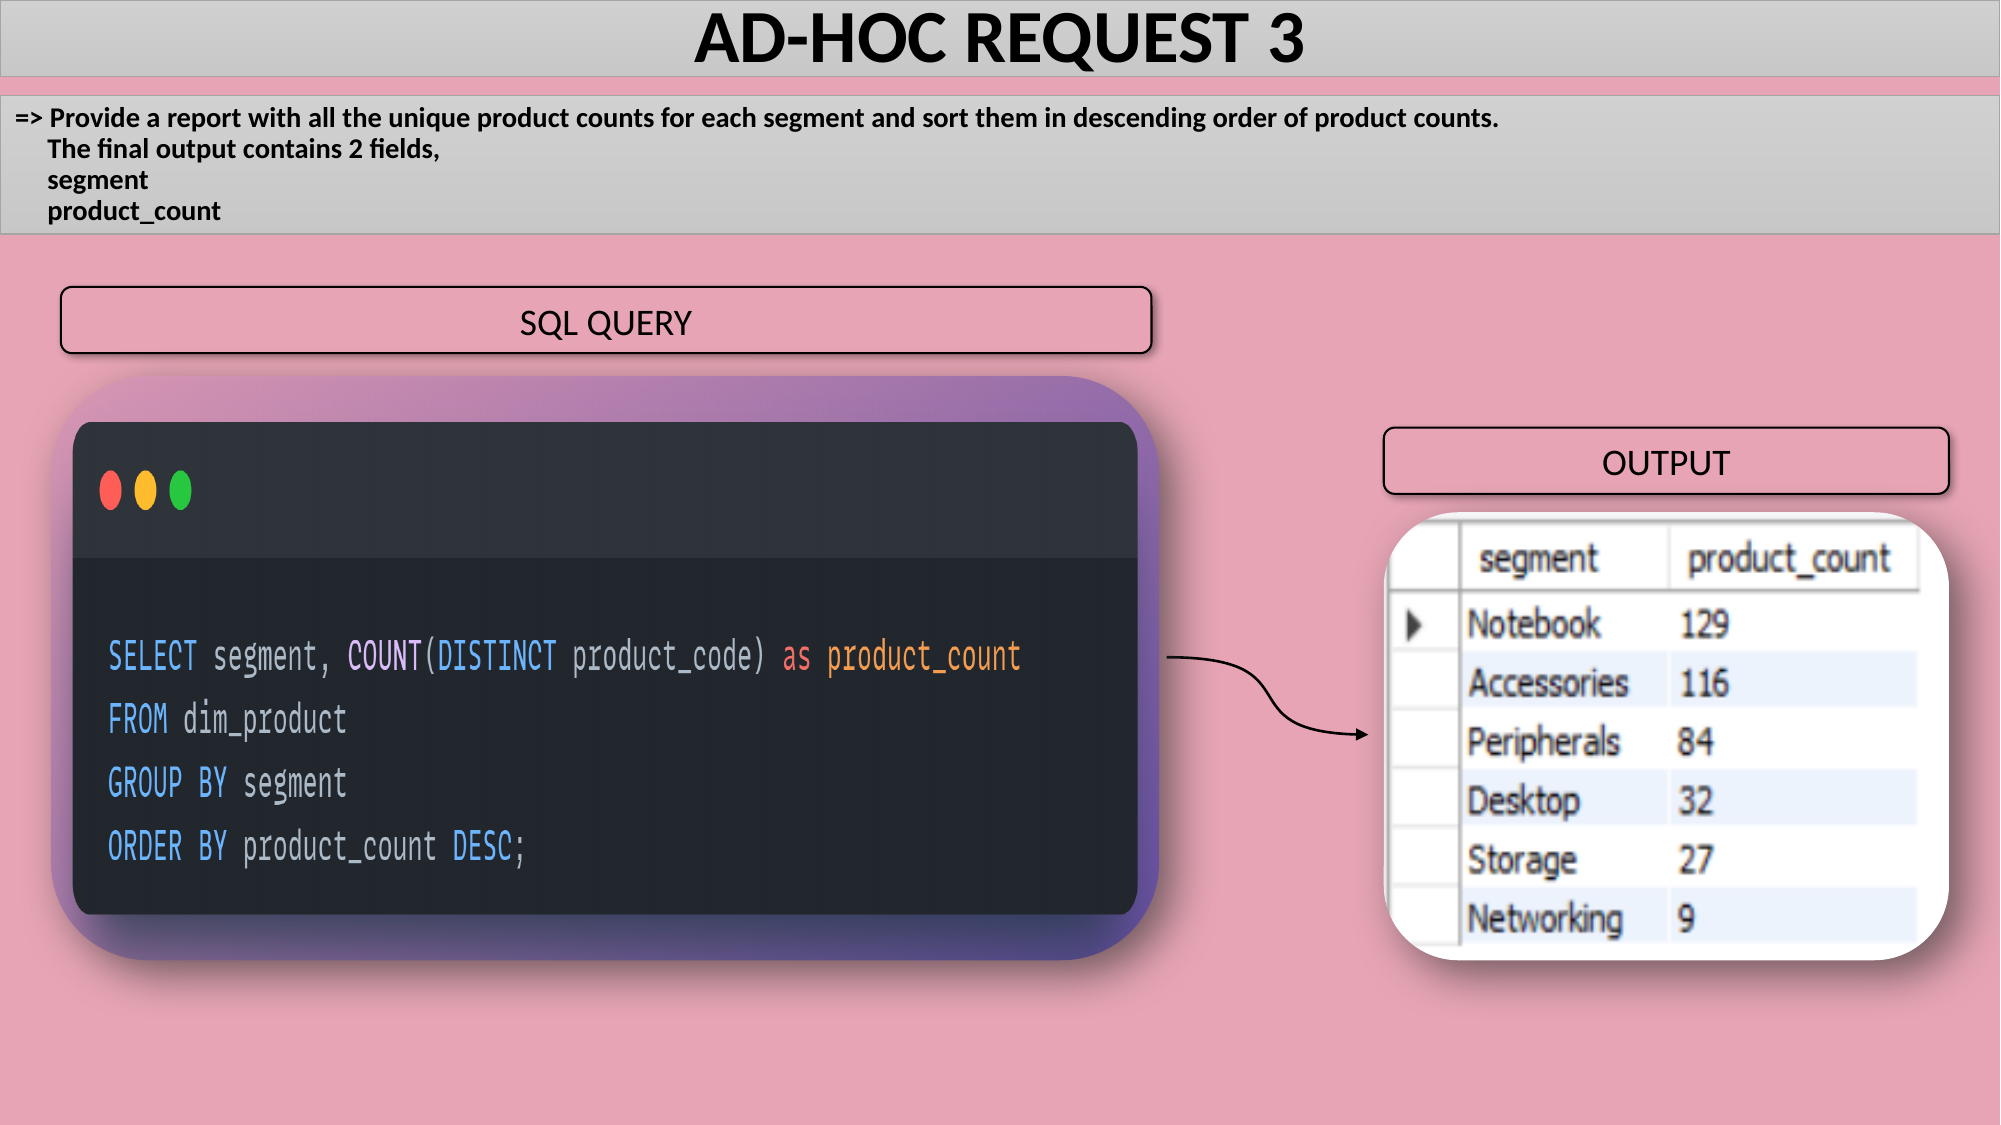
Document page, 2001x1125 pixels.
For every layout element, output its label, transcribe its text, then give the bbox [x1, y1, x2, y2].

text_box SQL QUERY [59, 285, 1153, 355]
text_box AD-HOC REQUEST 3 [0, 0, 2000, 77]
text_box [1166, 657, 1369, 735]
title => Provide a report with all the unique product counts for each segment and sort them in descending order of product counts. The final output contains 2 fields, segment product_count [0, 95, 2000, 235]
picture [1383, 512, 1949, 961]
picture [50, 375, 1160, 961]
text_box OUTPUT [1382, 426, 1951, 495]
